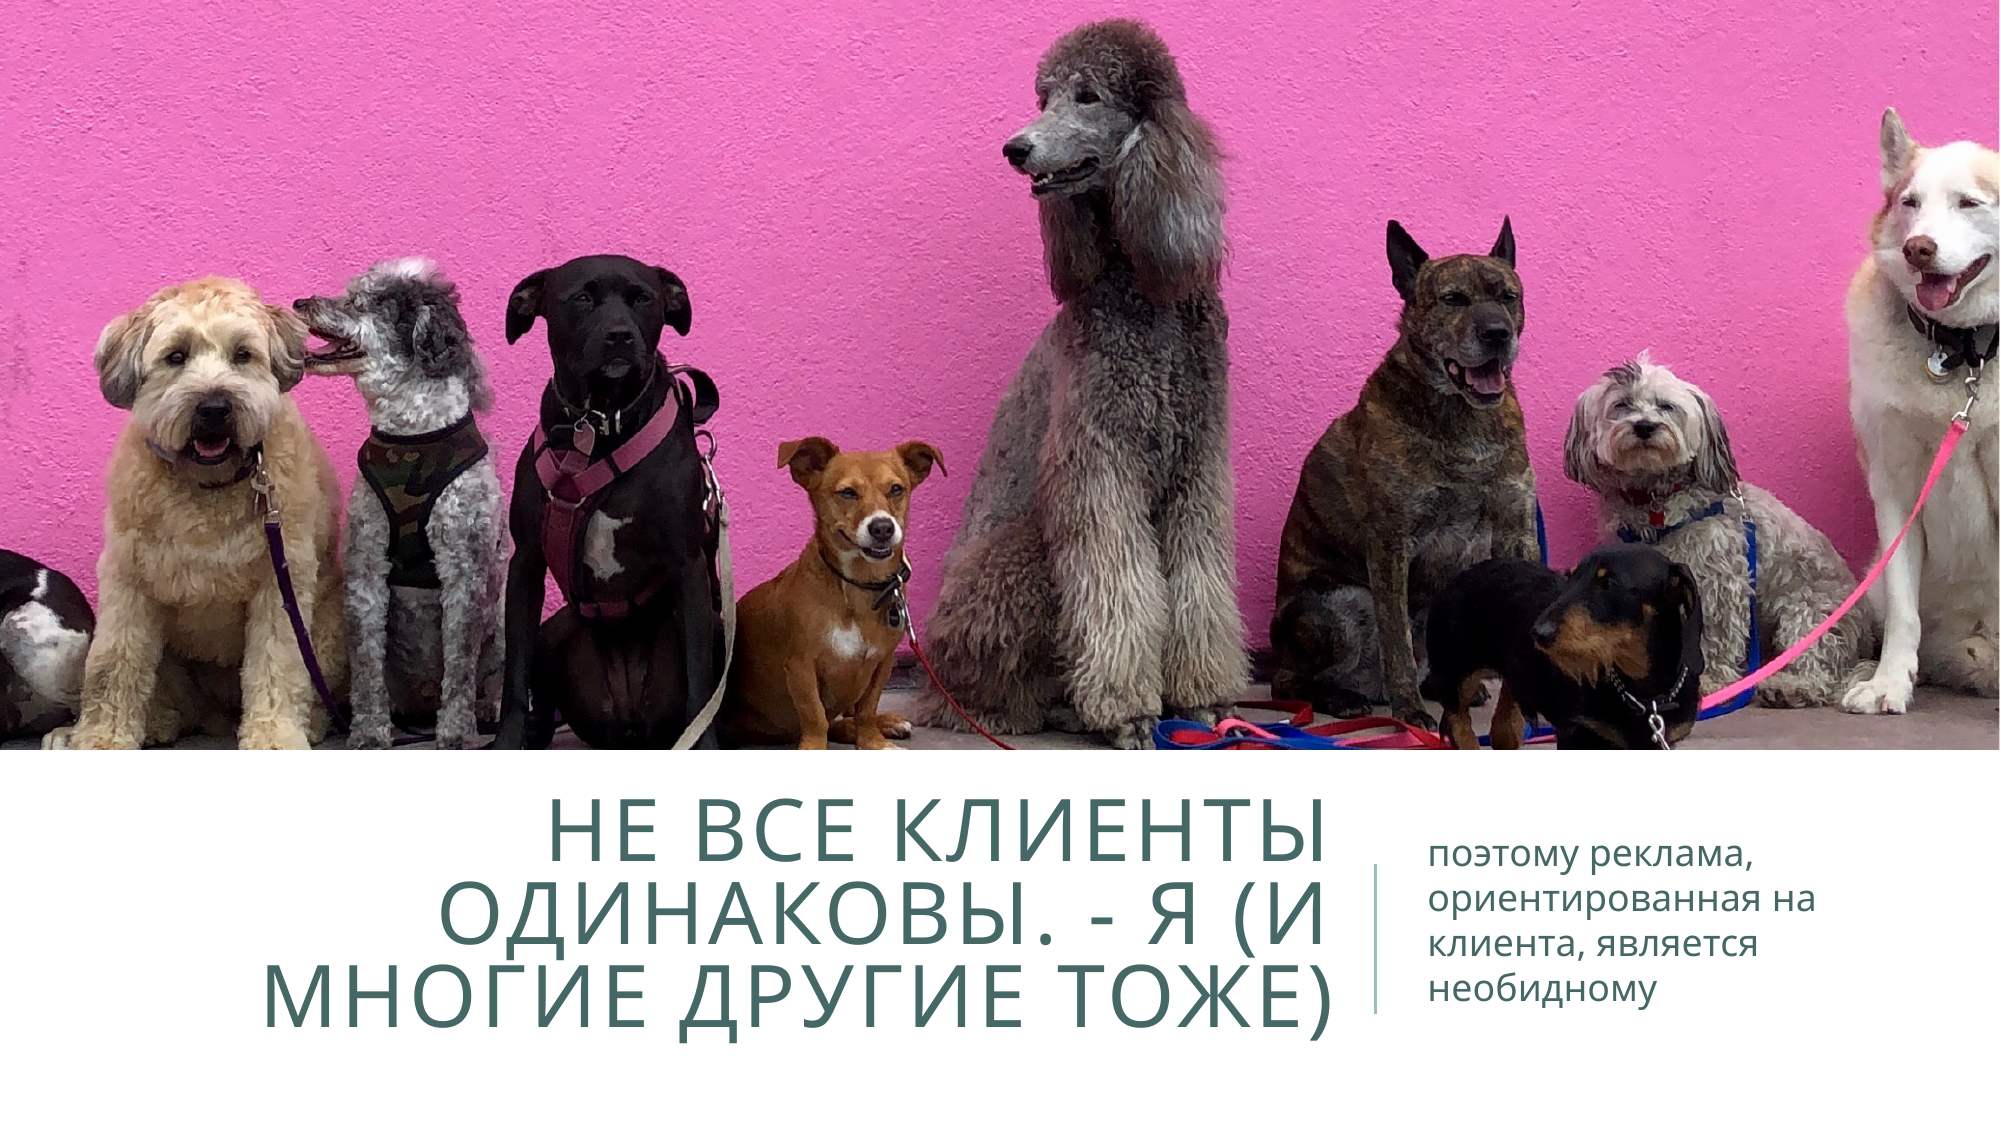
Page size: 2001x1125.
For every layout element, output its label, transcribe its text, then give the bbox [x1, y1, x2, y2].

list поэтому реклама, ориентированная на клиента, является необидному [1412, 785, 1938, 1054]
picture [0, 0, 2000, 751]
title Не все клиенты одинаковы. - Я (и многие другие тоже) [75, 785, 1350, 1054]
